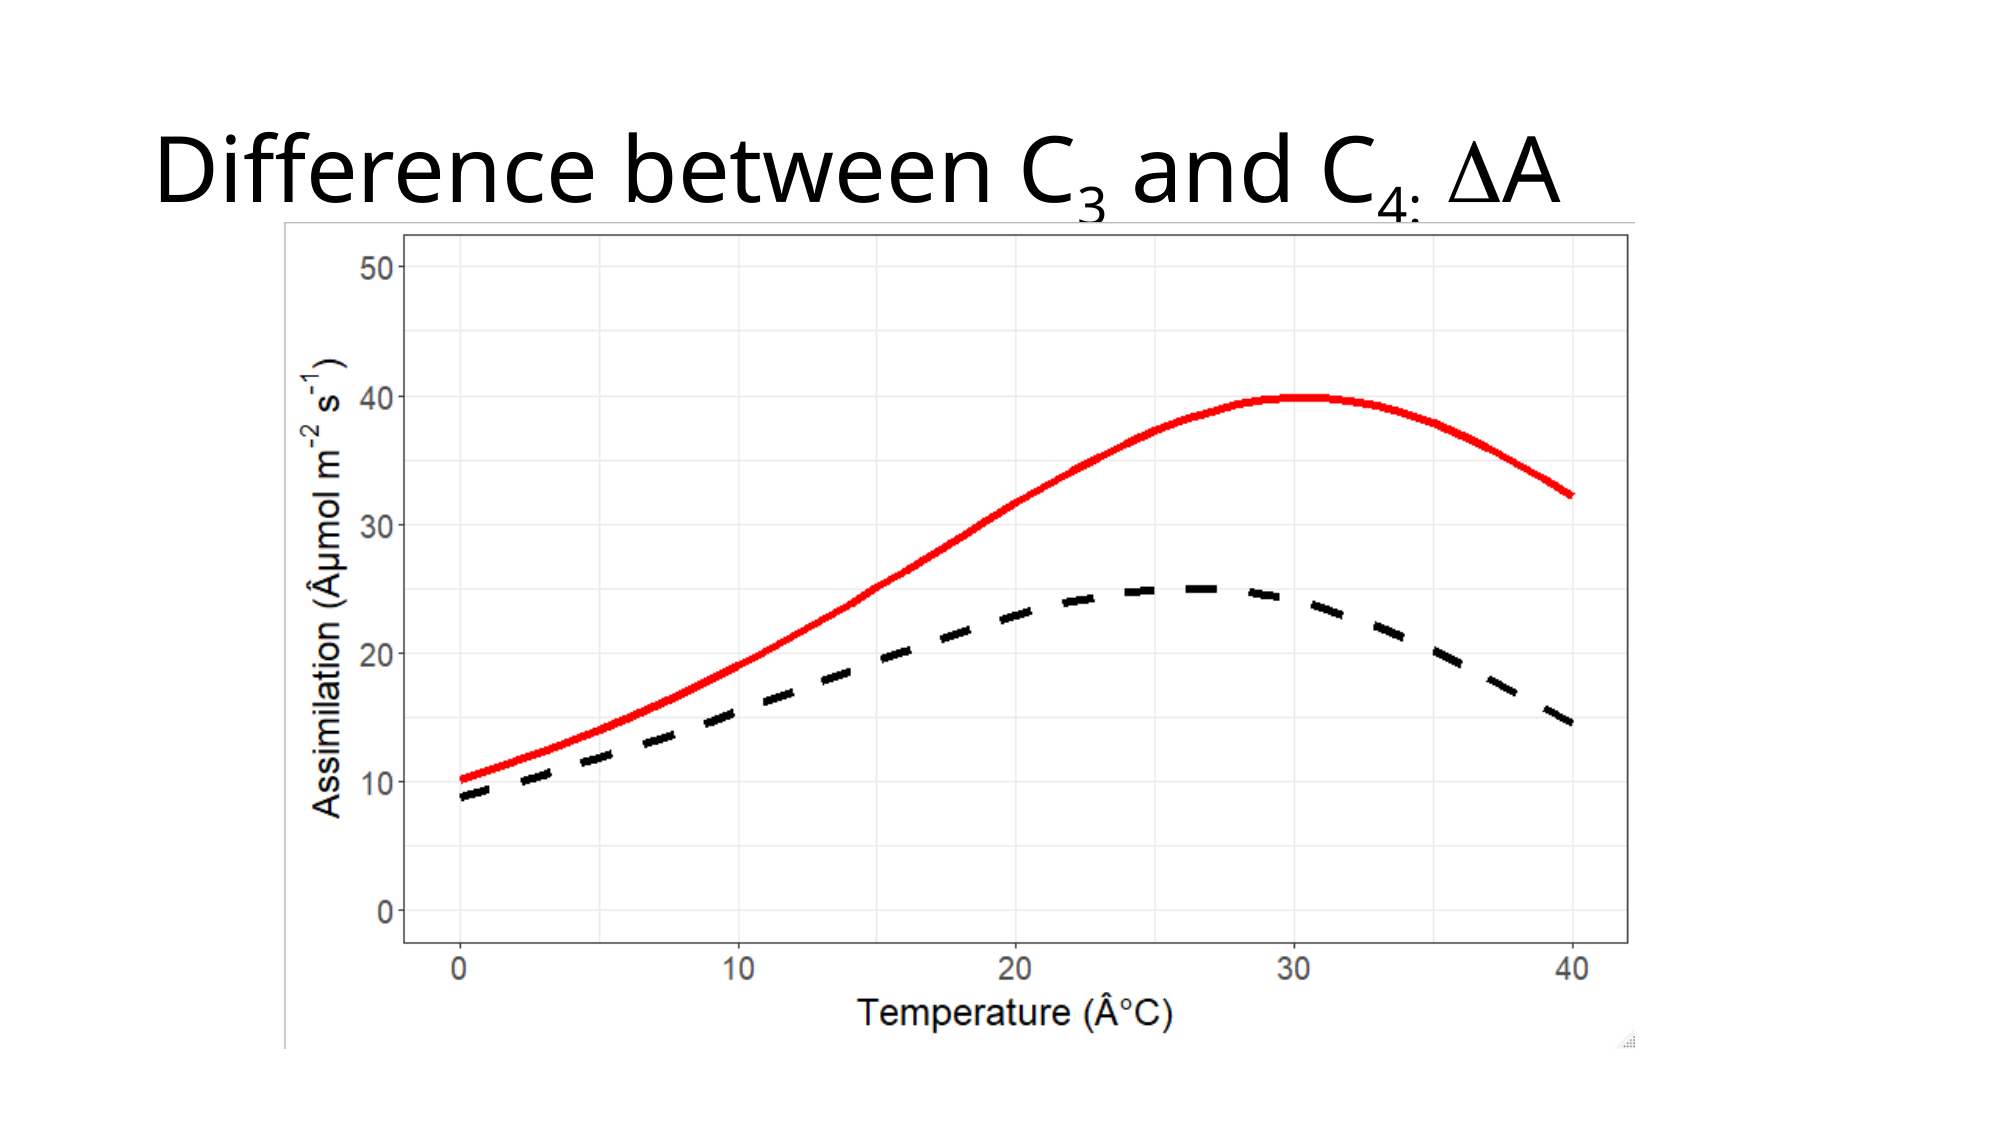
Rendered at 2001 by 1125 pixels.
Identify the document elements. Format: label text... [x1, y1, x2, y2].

picture [283, 222, 1635, 1049]
title Difference between C3 and C4: A [137, 59, 1863, 278]
